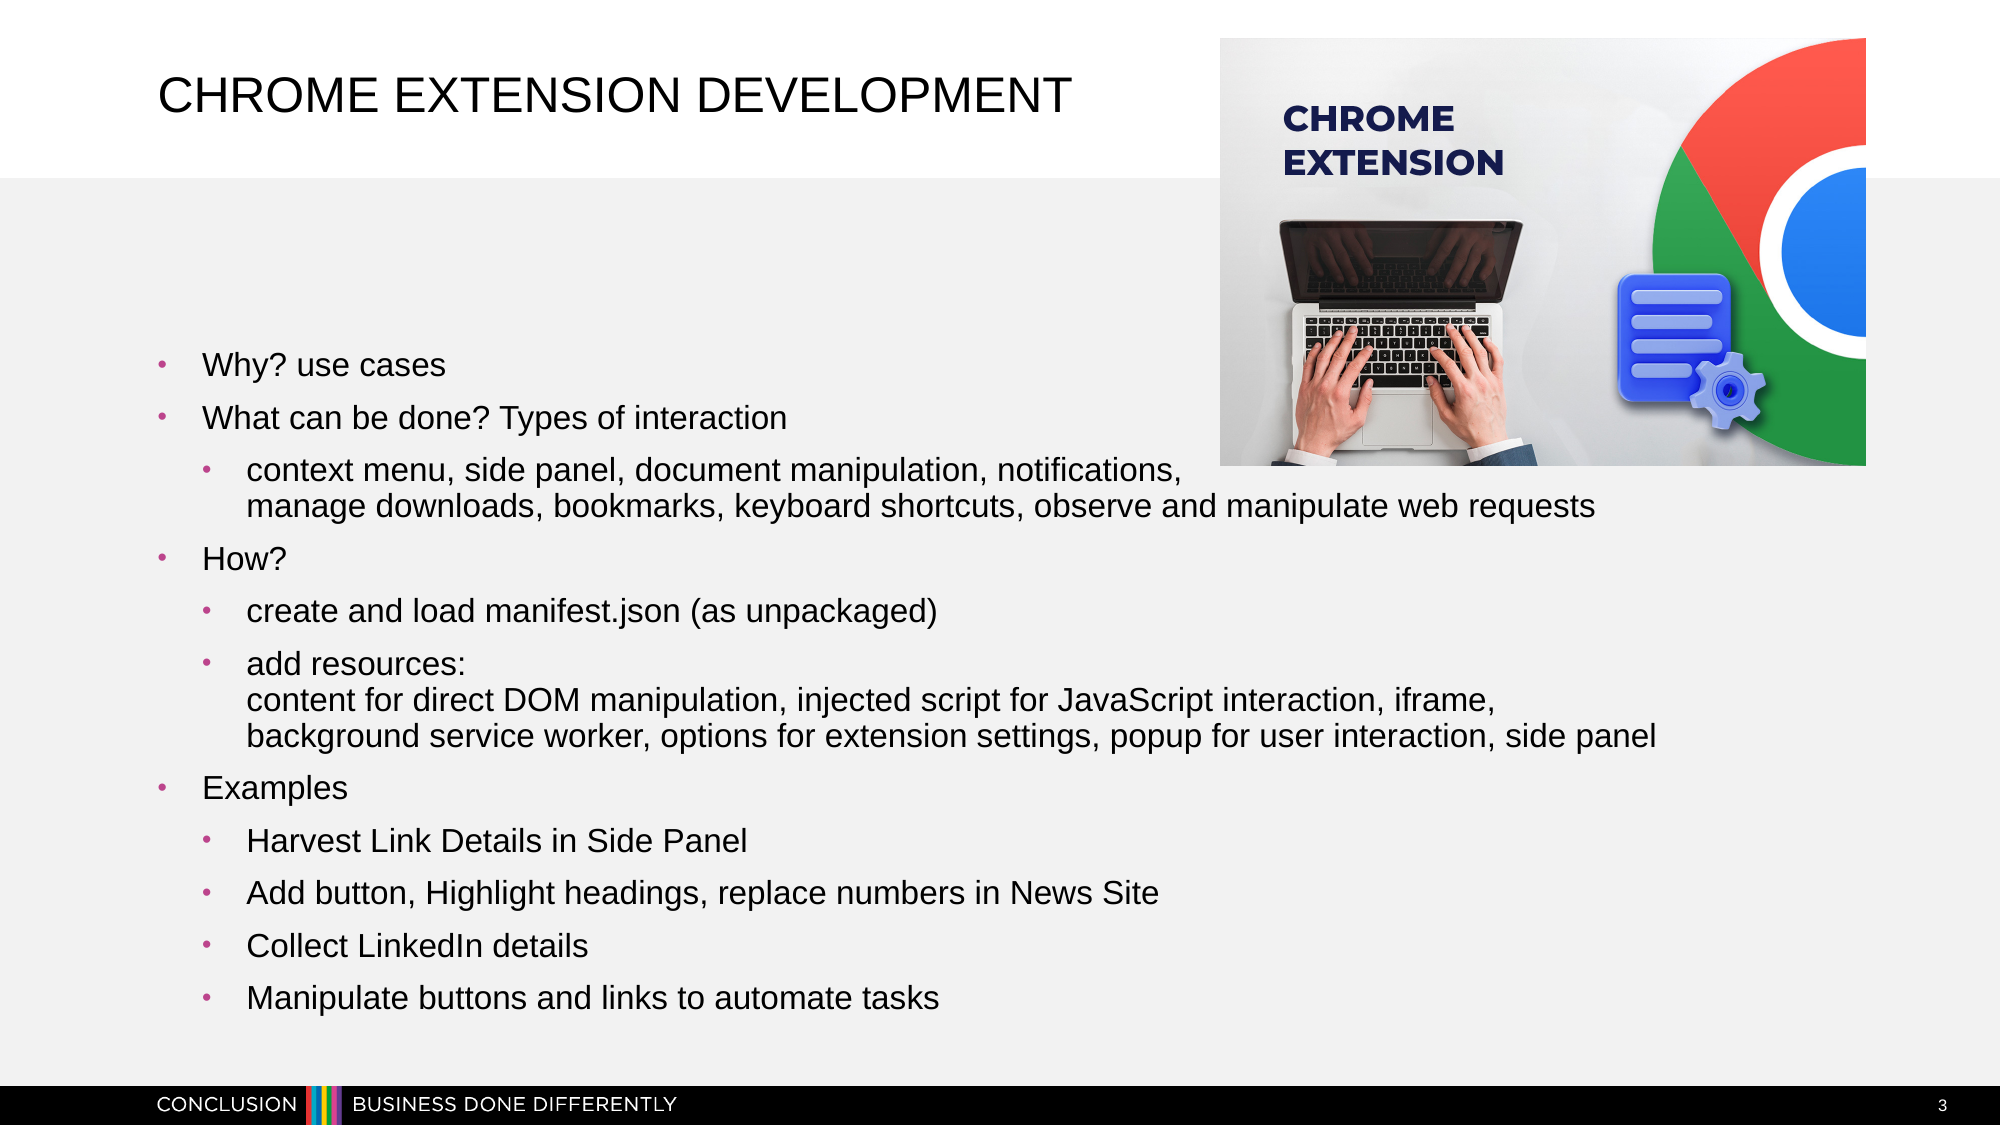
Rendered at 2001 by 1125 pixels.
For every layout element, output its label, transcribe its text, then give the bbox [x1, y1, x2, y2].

picture [1219, 37, 1866, 466]
list Why? use cases What can be done? Types of interaction context menu, side panel, document manipulation, notifications, manage downloads, bookmarks, keyboard shortcuts, observe and manipulate web requests How? create and load manifest.json (as unpackaged) add resources: content for direct DOM manipulation, injected script for JavaScript interaction, iframe, background service worker, options for extension settings, popup for user interaction, side panel Examples Harvest Link Details in Side Panel Add button, Highlight headings, replace numbers in News Site Collect LinkedIn details Manipulate buttons and links to automate tasks [157, 398, 1843, 1020]
picture [0, 1086, 315, 1125]
picture [318, 1086, 2000, 1125]
title Chrome extension development [157, 74, 1219, 114]
slide_number 3 [1915, 1094, 1948, 1119]
